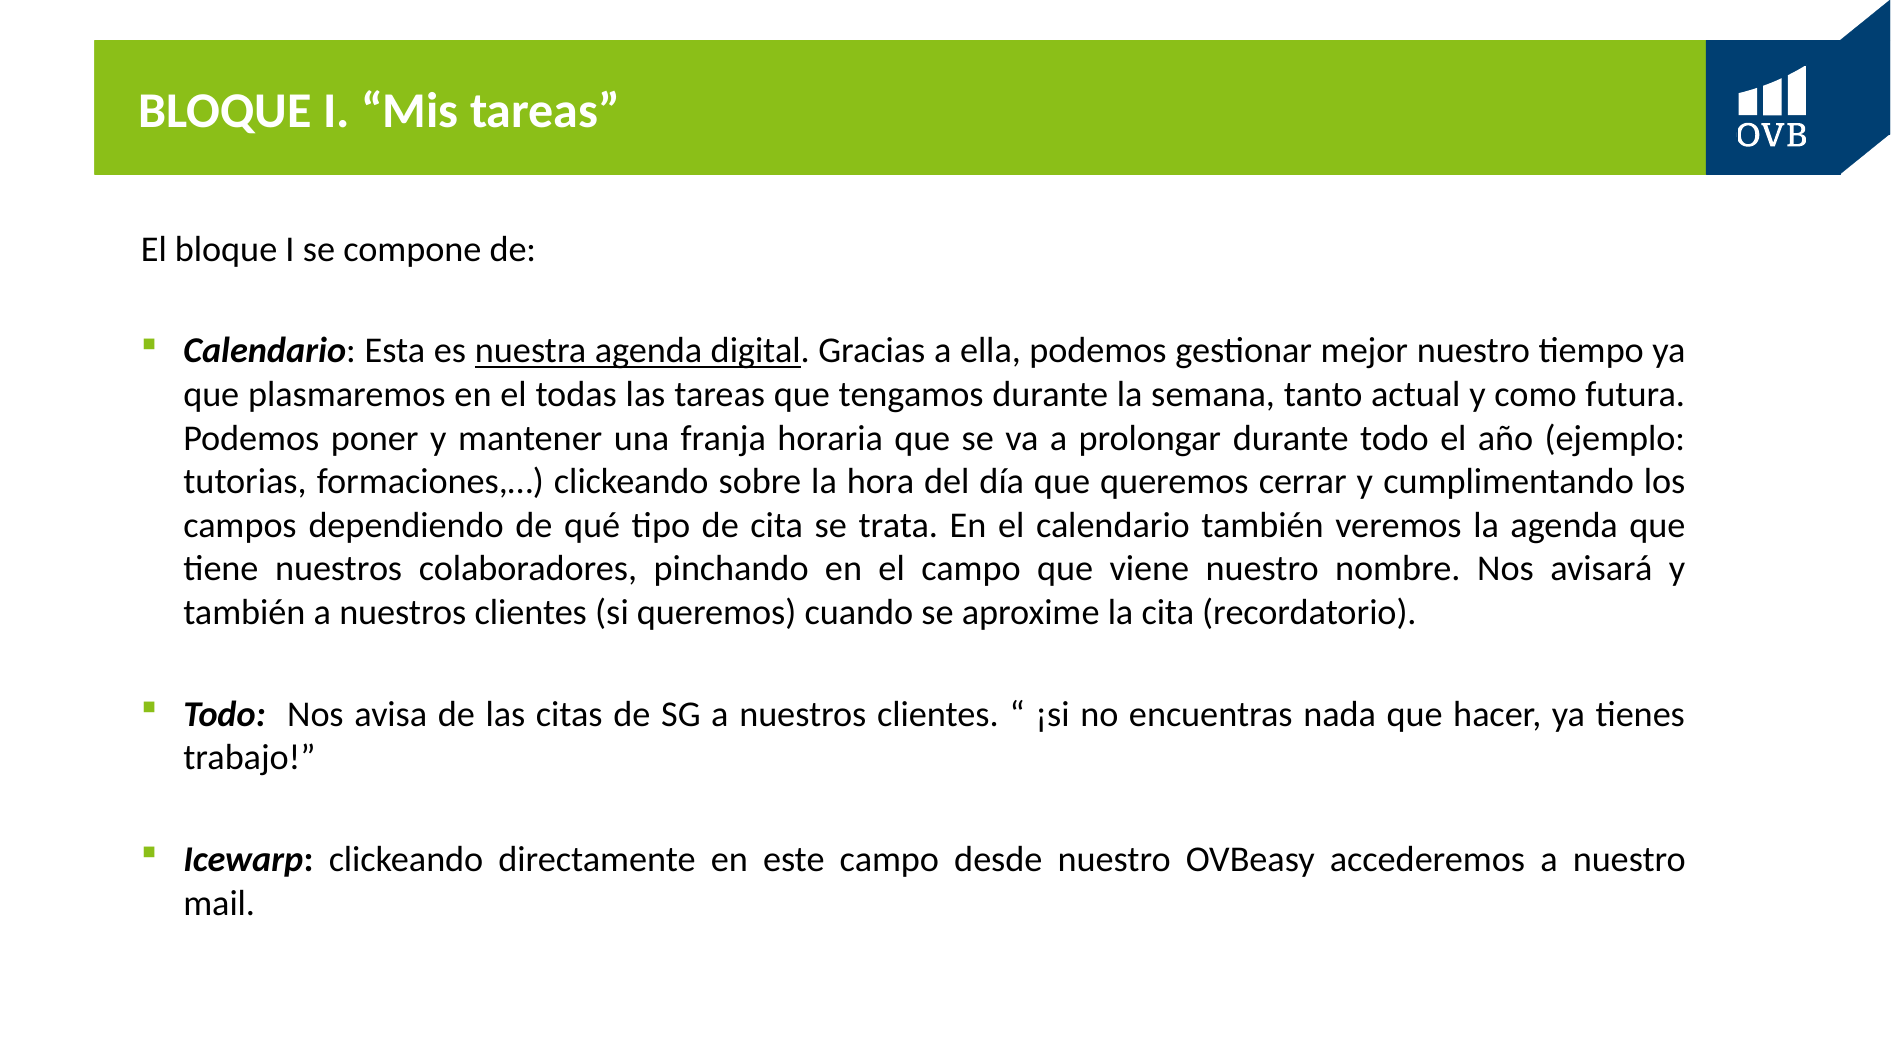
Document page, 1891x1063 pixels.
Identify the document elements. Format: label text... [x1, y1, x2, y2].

list El bloque I se compone de: Calendario: Esta es nuestra agenda digital. Gracias a ella, podemos gestionar mejor nuestro tiempo ya que plasmaremos en el todas las tareas que tengamos durante la semana, tanto actual y como futura. Podemos poner y mantener una franja horaria que se va a prolongar durante todo el año (ejemplo: tutorias, formaciones,…) clickeando sobre la hora del día que queremos cerrar y cumplimentando los campos dependiendo de qué tipo de cita se trata. En el calendario también veremos la agenda que tiene nuestros colaboradores, pinchando en el campo que viene nuestro nombre. Nos avisará y también a nuestros clientes (si queremos) cuando se aproxime la cita (recordatorio). Todo: Nos avisa de las citas de SG a nuestros clientes. “ ¡si no encuentras nada que hacer, ya tienes trabajo!” Icewarp: clickeando directamente en este campo desde nuestro OVBeasy accederemos a nuestro mail. [96, 218, 1701, 978]
title BLOQUE I. “Mis tareas” [94, 40, 1707, 175]
